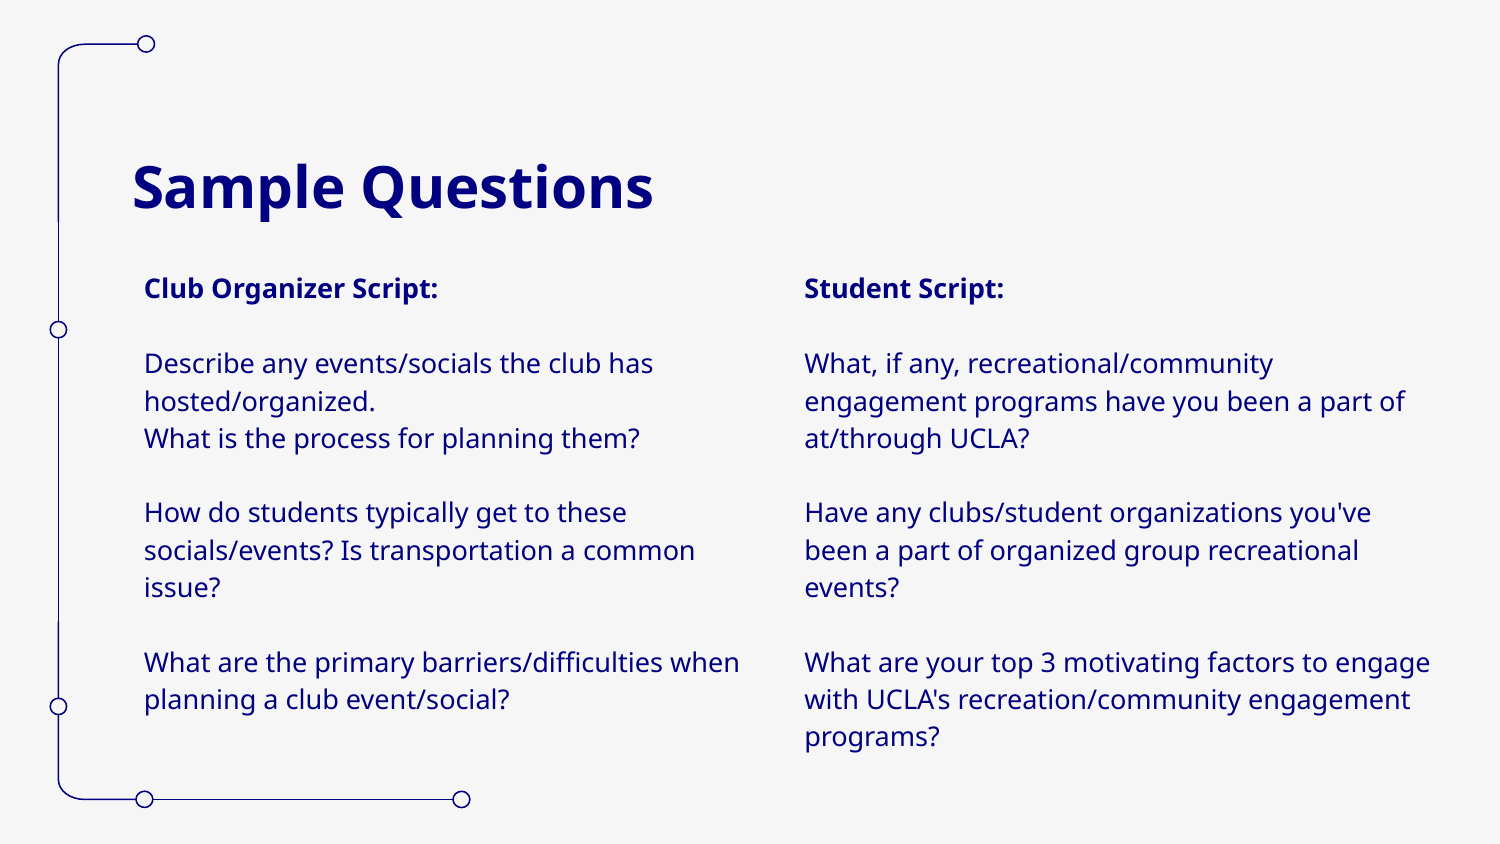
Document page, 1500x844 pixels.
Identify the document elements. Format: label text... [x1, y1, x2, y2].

title Sample Questions [116, 139, 822, 231]
text_box Club Organizer Script: Describe any events/socials the club has hosted/organized. What is the process for planning them? How do students typically get to these socials/events? Is transportation a common issue? What are the primary barriers/difficulties when planning a club event/social? [128, 252, 789, 768]
text_box Student Script: What, if any, recreational/community engagement programs have you been a part of at/through UCLA? Have any clubs/student organizations you've been a part of organized group recreational events? What are your top 3 motivating factors to engage with UCLA's recreation/community engagement programs? [789, 252, 1450, 842]
